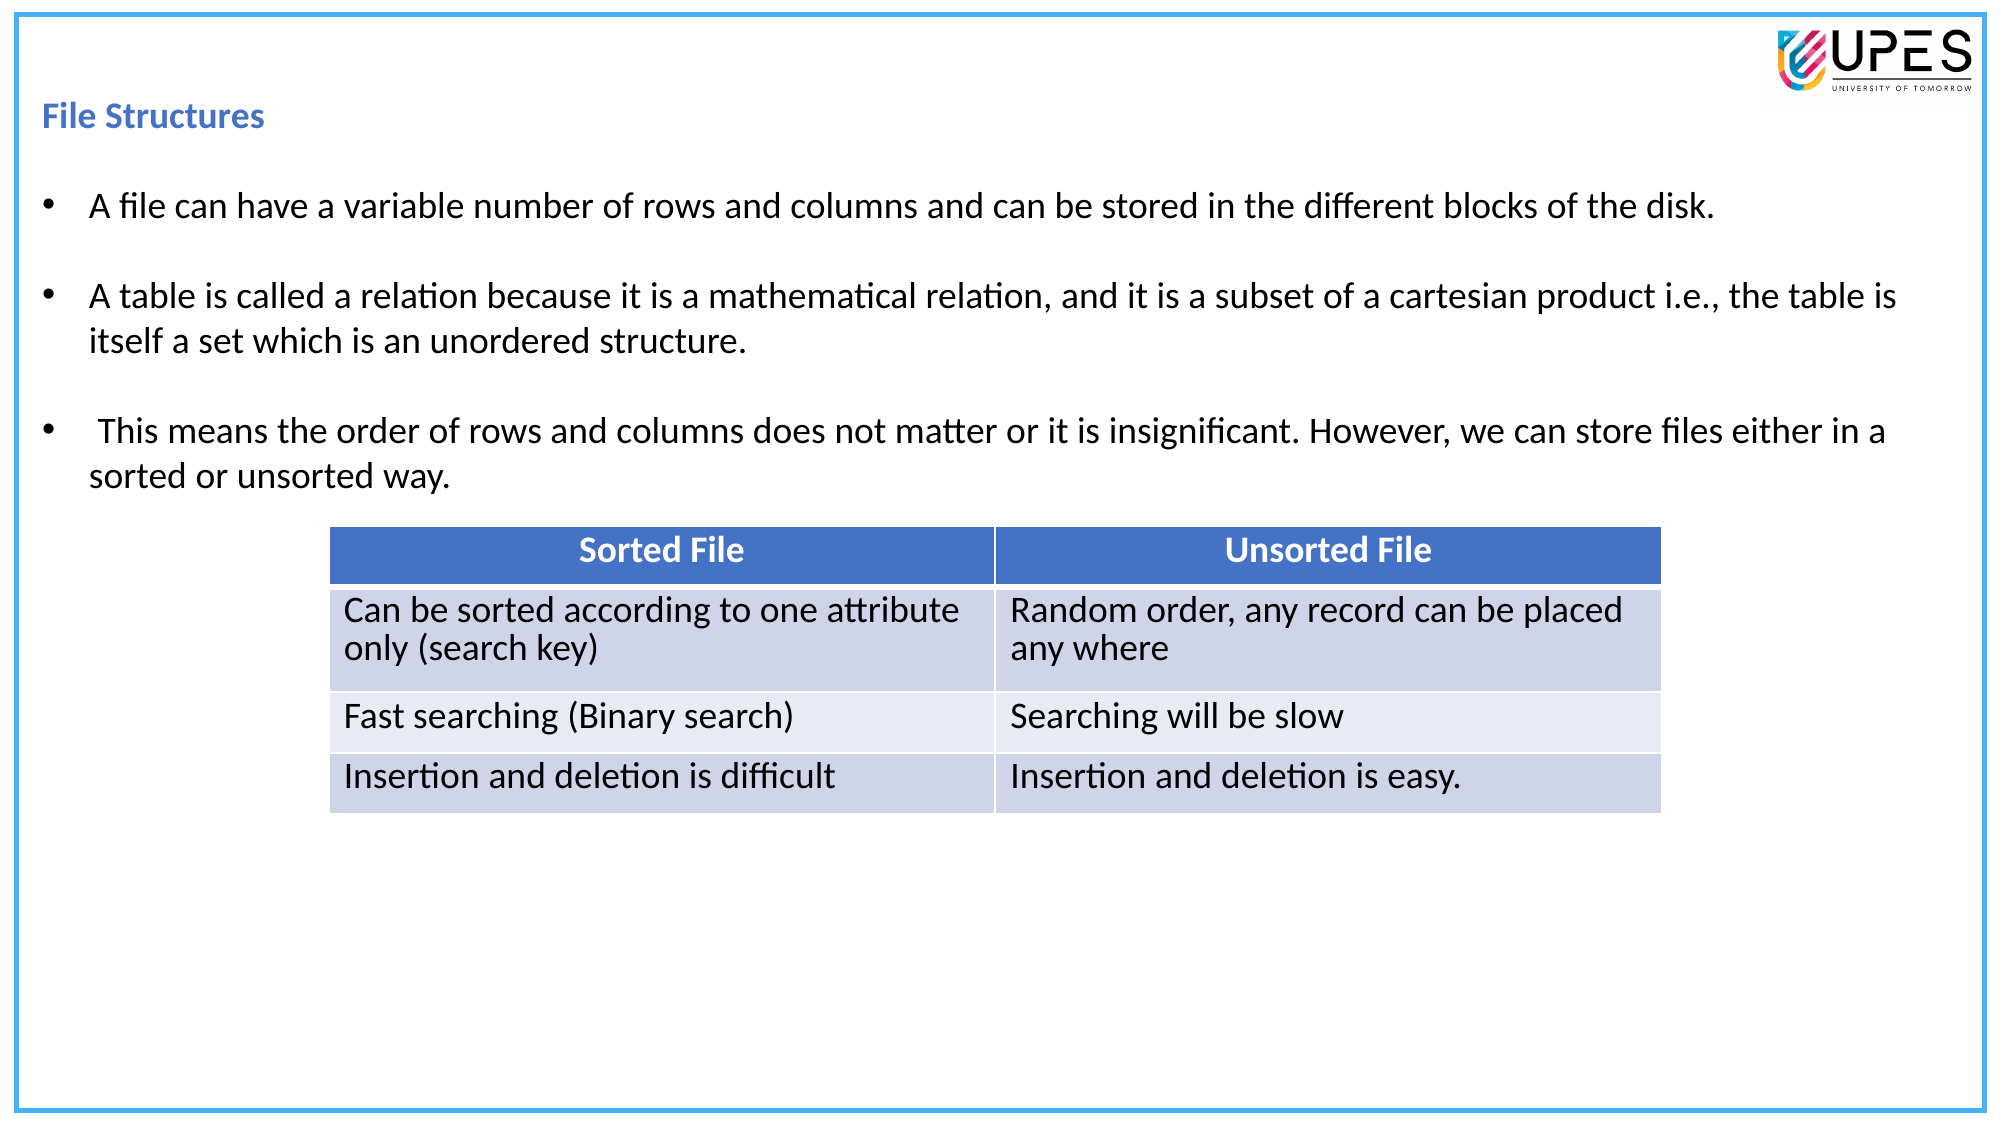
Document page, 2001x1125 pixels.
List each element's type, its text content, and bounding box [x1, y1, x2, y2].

text_box File Structures A file can have a variable number of rows and columns and can be stored in the different blocks of the disk. A table is called a relation because it is a mathematical relation, and it is a subset of a cartesian product i.e., the table is itself a set which is an unordered structure. This means the order of rows and columns does not matter or it is insignificant. However, we can store files either in a sorted or unsorted way. [27, 84, 1964, 594]
table_header Unsorted File [996, 527, 1661, 584]
table_cell Can be sorted according to one attribute only (search key) [330, 590, 994, 691]
table_cell Fast searching (Binary search) [330, 693, 994, 752]
table_header Sorted File [330, 527, 994, 584]
picture [1758, 20, 1978, 110]
table_cell Random order, any record can be placed any where [996, 590, 1661, 691]
table_cell Searching will be slow [996, 693, 1661, 752]
table_cell Insertion and deletion is difficult [330, 754, 994, 813]
table_cell Insertion and deletion is easy. [996, 754, 1661, 813]
